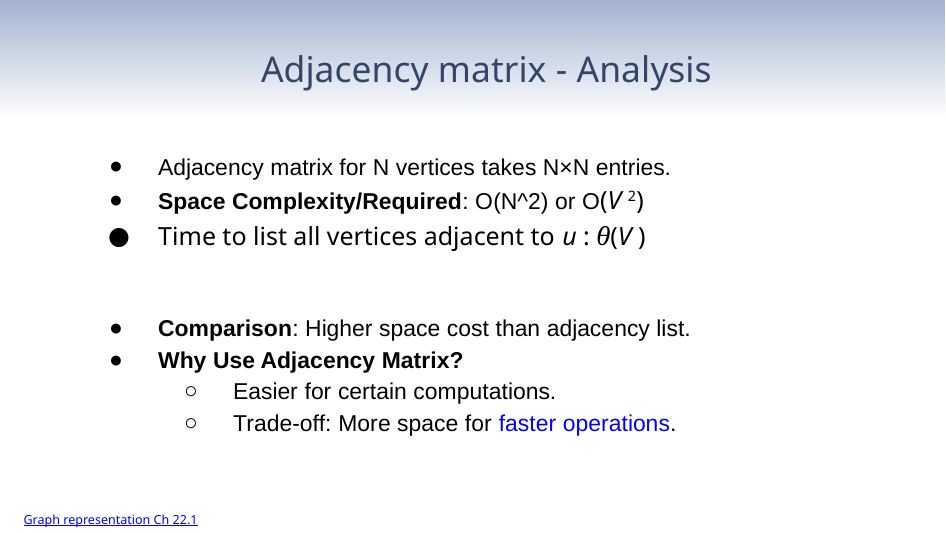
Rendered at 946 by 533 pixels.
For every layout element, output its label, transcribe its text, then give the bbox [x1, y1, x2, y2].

picture [0, 0, 945, 118]
title Adjacency matrix - Analysis [105, 44, 800, 80]
text_box Adjacency matrix for N vertices takes N×N entries. Space Complexity/Required: O(N^2) or O(V 2) Time to list all vertices adjacent to u : θ(V ) Comparison: Higher space cost than adjacency list. Why Use Adjacency Matrix? Easier for certain computations. Trade-off: More space for faster operations. [68, 80, 878, 452]
text_box Graph representation Ch 22.1 [21, 509, 209, 527]
